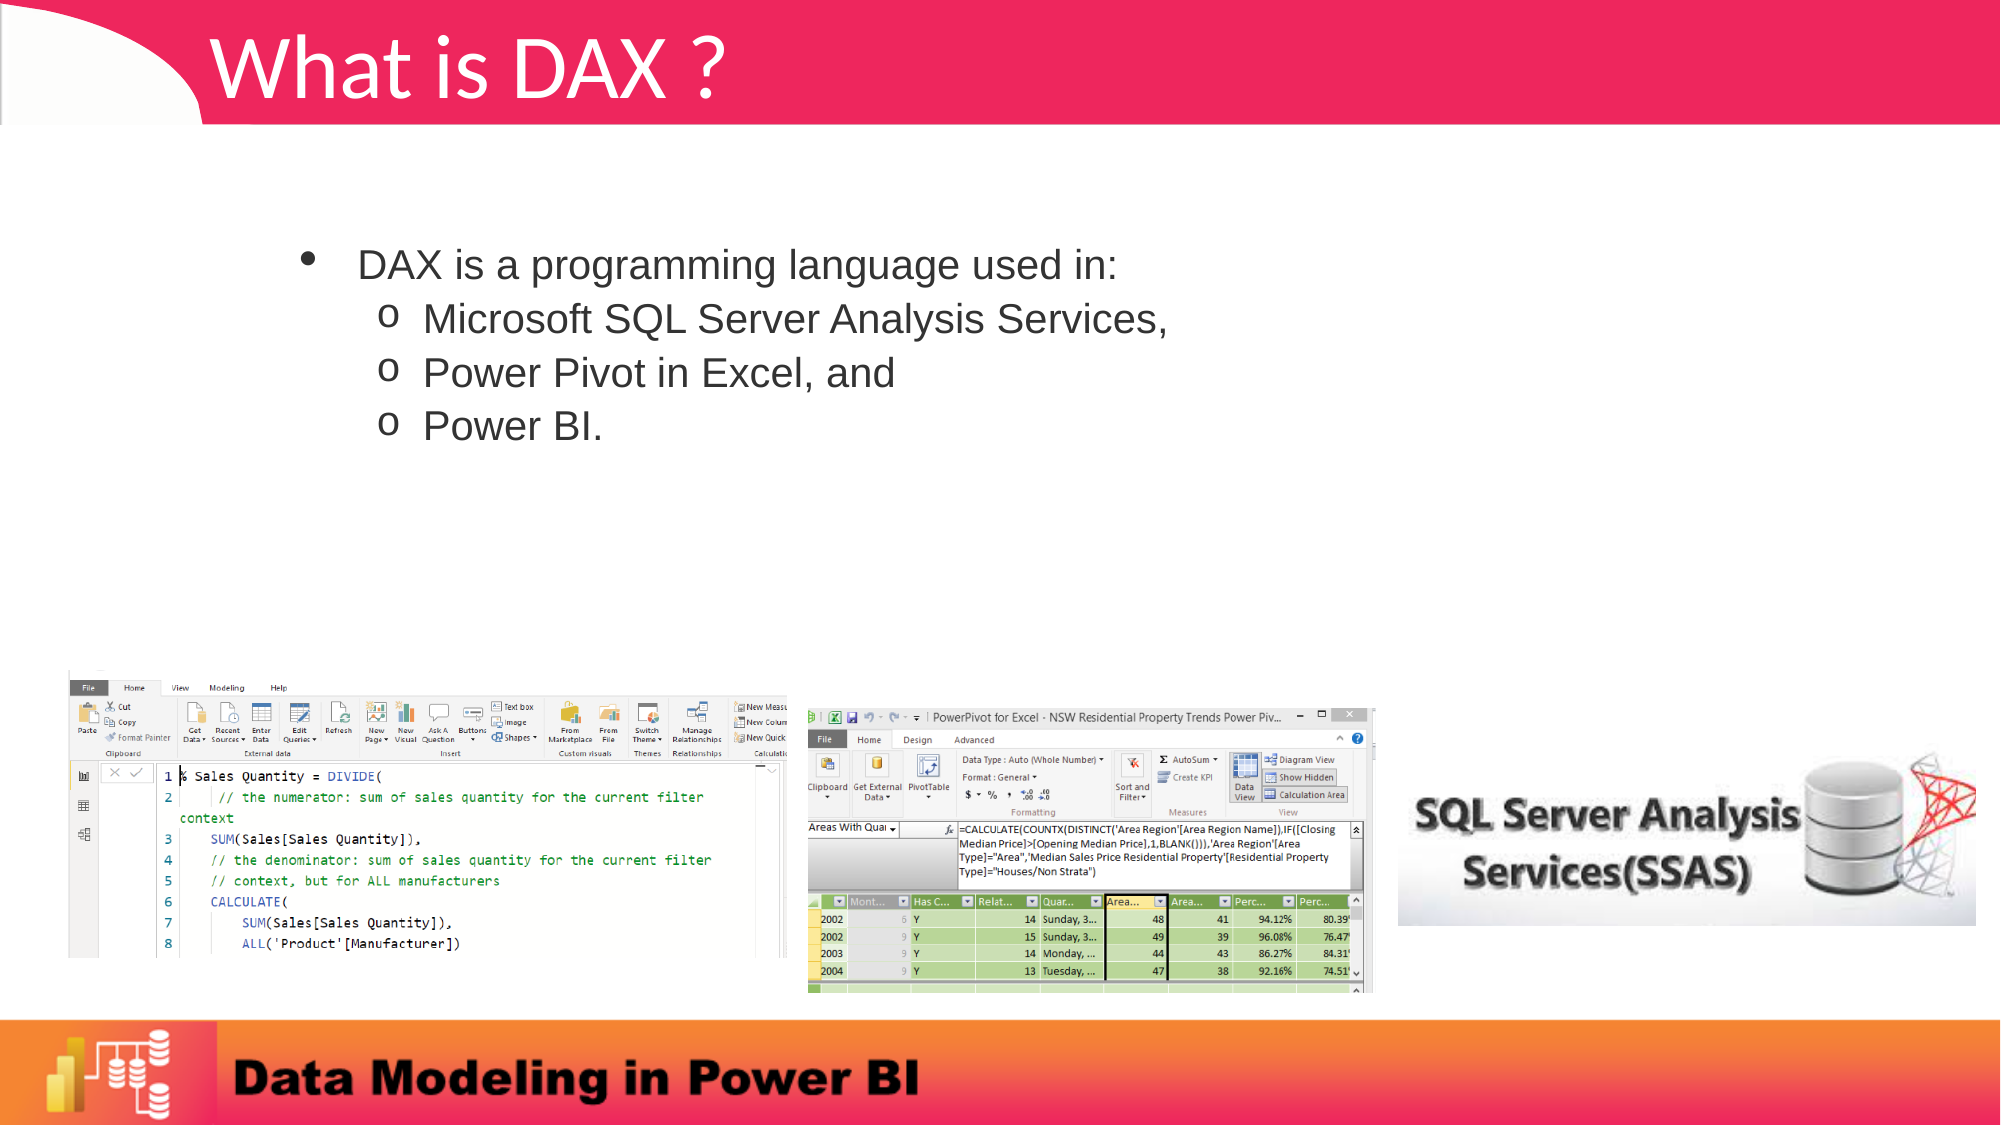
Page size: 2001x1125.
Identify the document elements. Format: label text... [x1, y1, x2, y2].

picture [0, 0, 2001, 1125]
text_box DAX is a programming language used in: Microsoft SQL Server Analysis Services, Power Pivot in Excel, and Power BI. [286, 227, 1286, 457]
